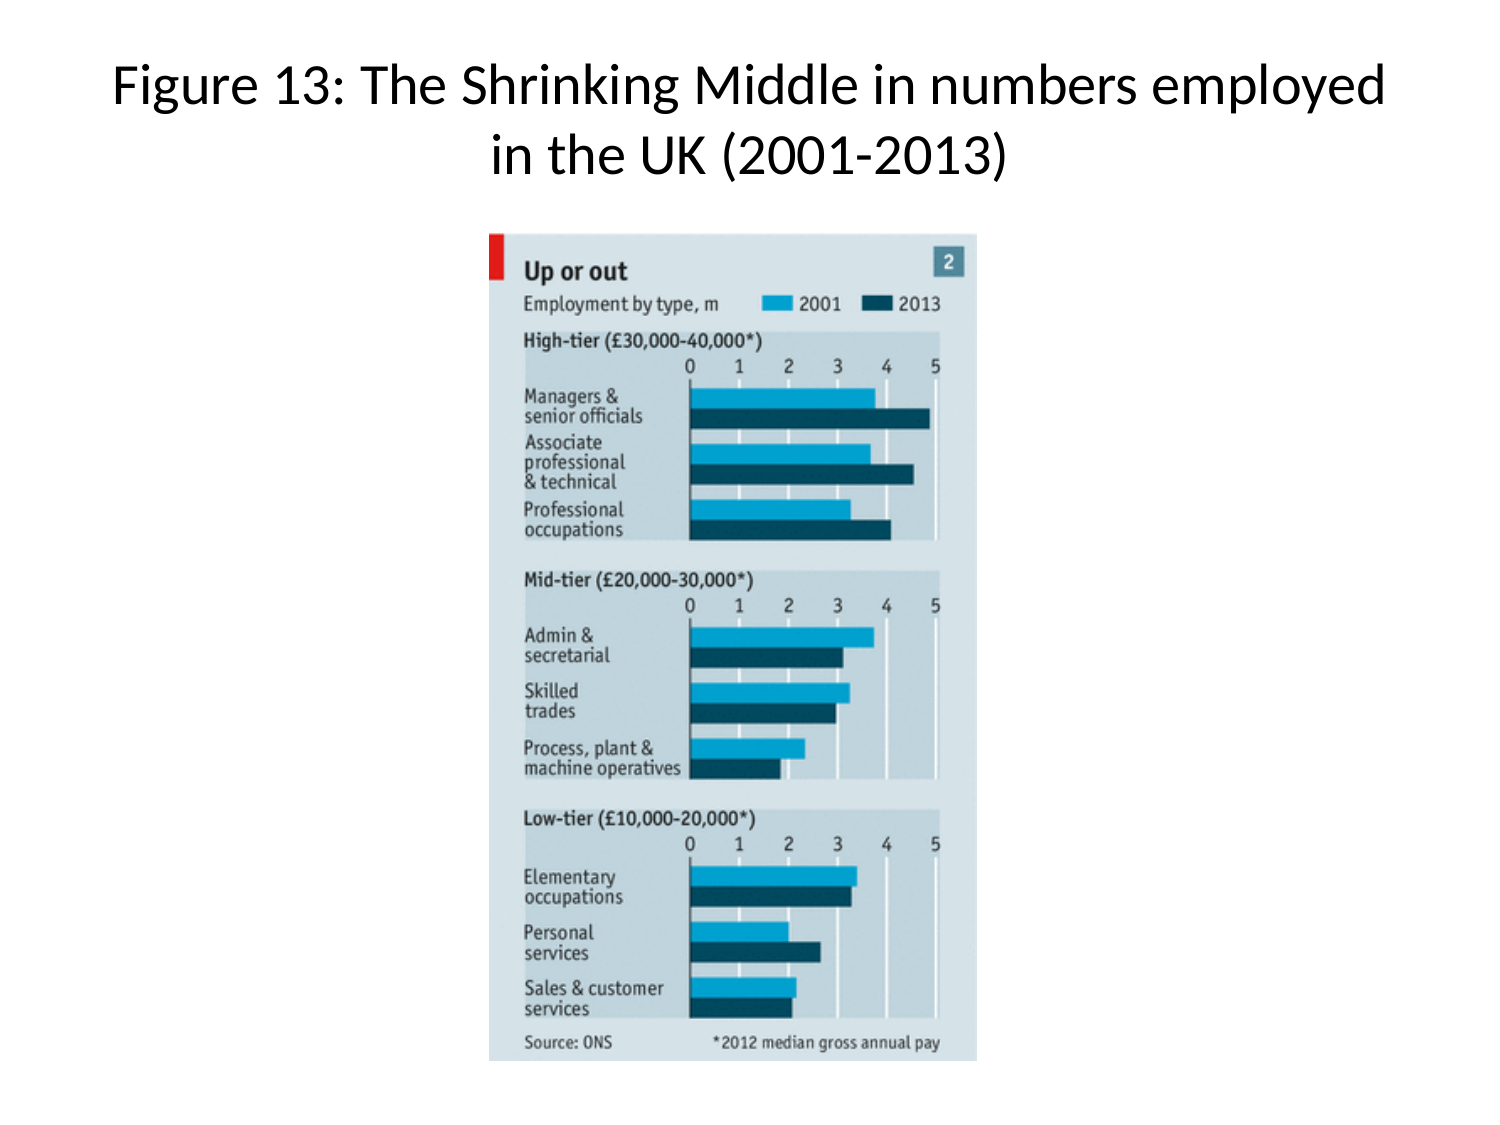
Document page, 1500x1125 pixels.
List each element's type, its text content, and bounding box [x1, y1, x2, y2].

title Figure 13: The Shrinking Middle in numbers employed in the UK (2001-2013) [75, 0, 1425, 233]
picture [489, 232, 977, 1061]
